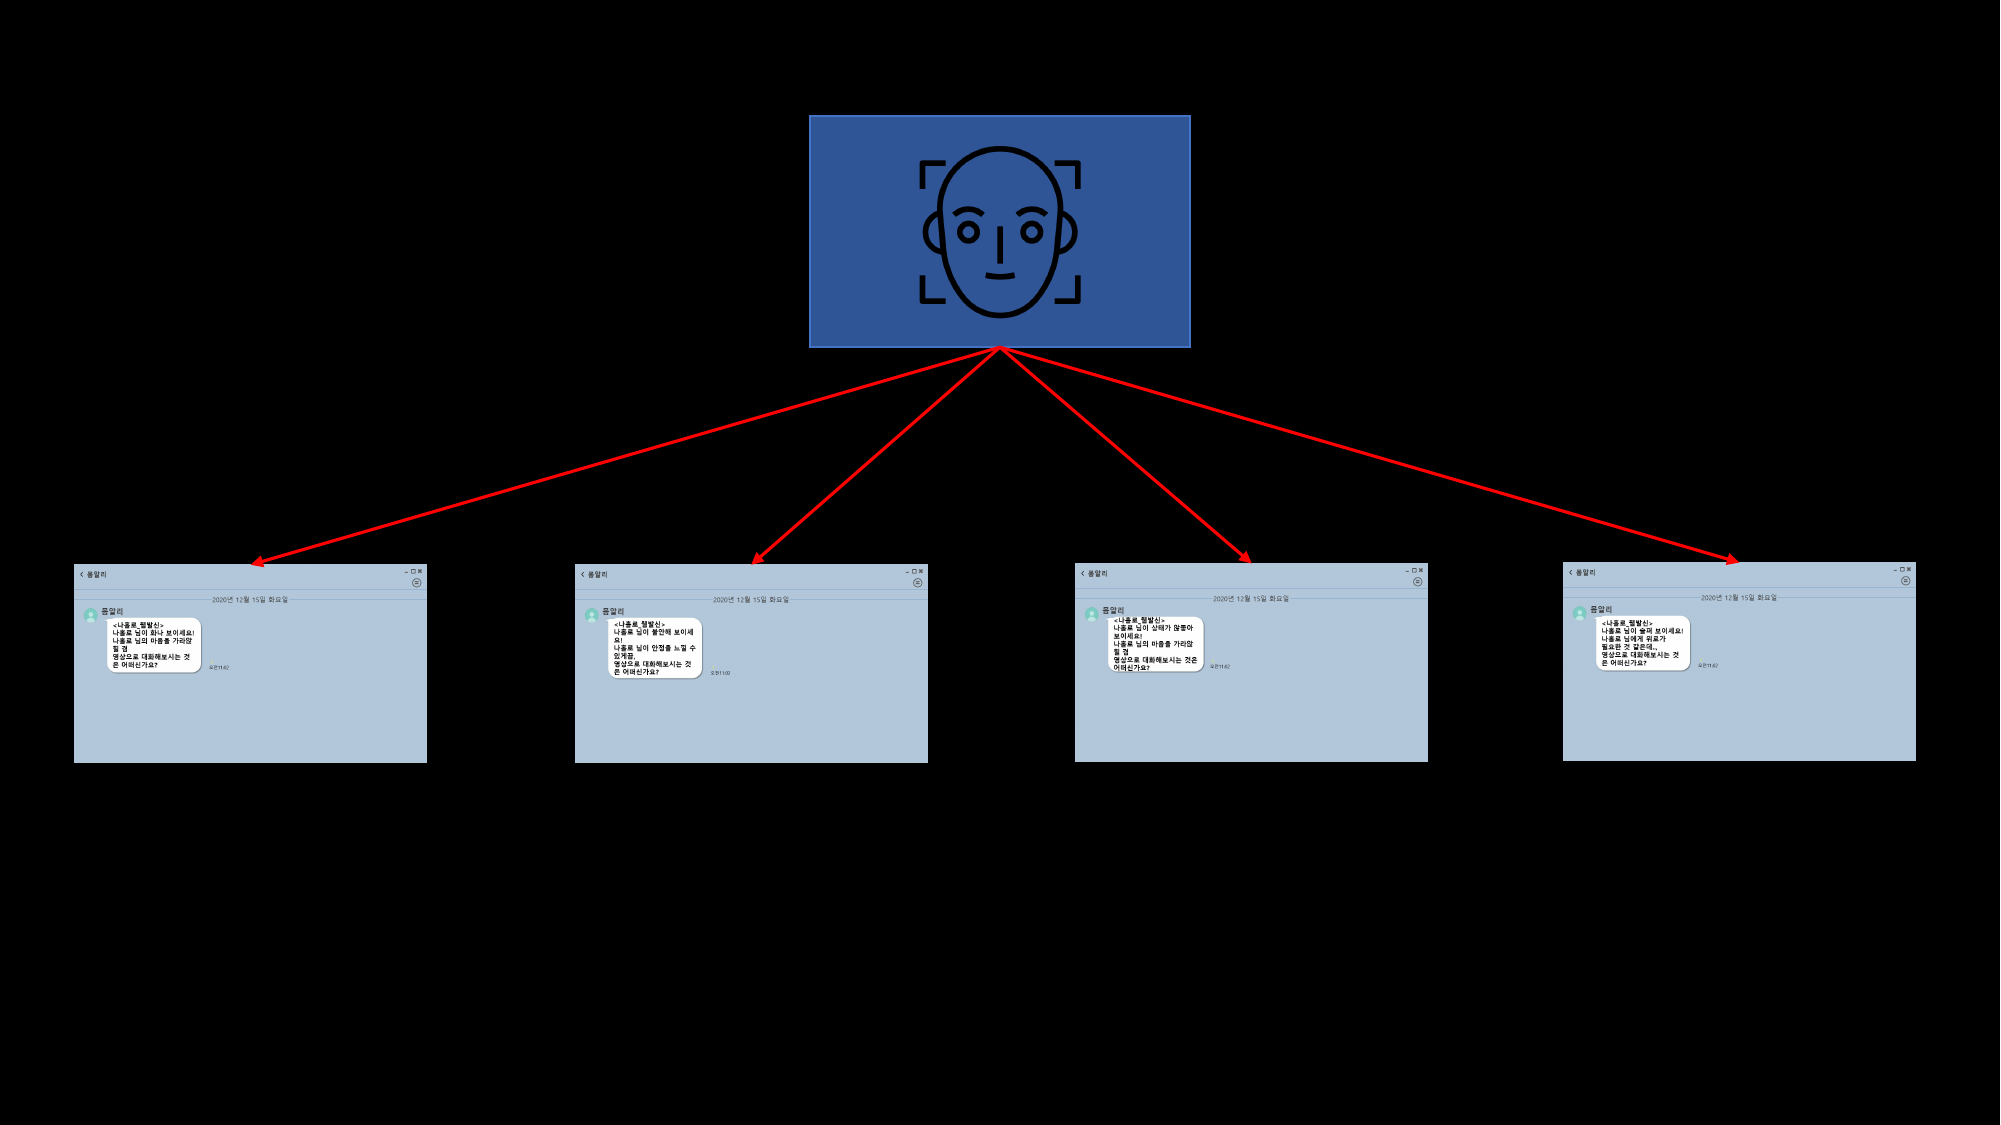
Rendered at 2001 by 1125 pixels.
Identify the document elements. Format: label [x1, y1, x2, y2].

picture [1075, 563, 1428, 762]
text_box [1252, 347, 1740, 563]
picture [1563, 562, 1916, 761]
text_box [751, 347, 1000, 565]
text_box [250, 347, 751, 565]
text_box [809, 115, 1191, 347]
picture [575, 565, 928, 763]
text_box [999, 347, 1252, 564]
picture [908, 140, 1092, 324]
picture [74, 564, 427, 763]
